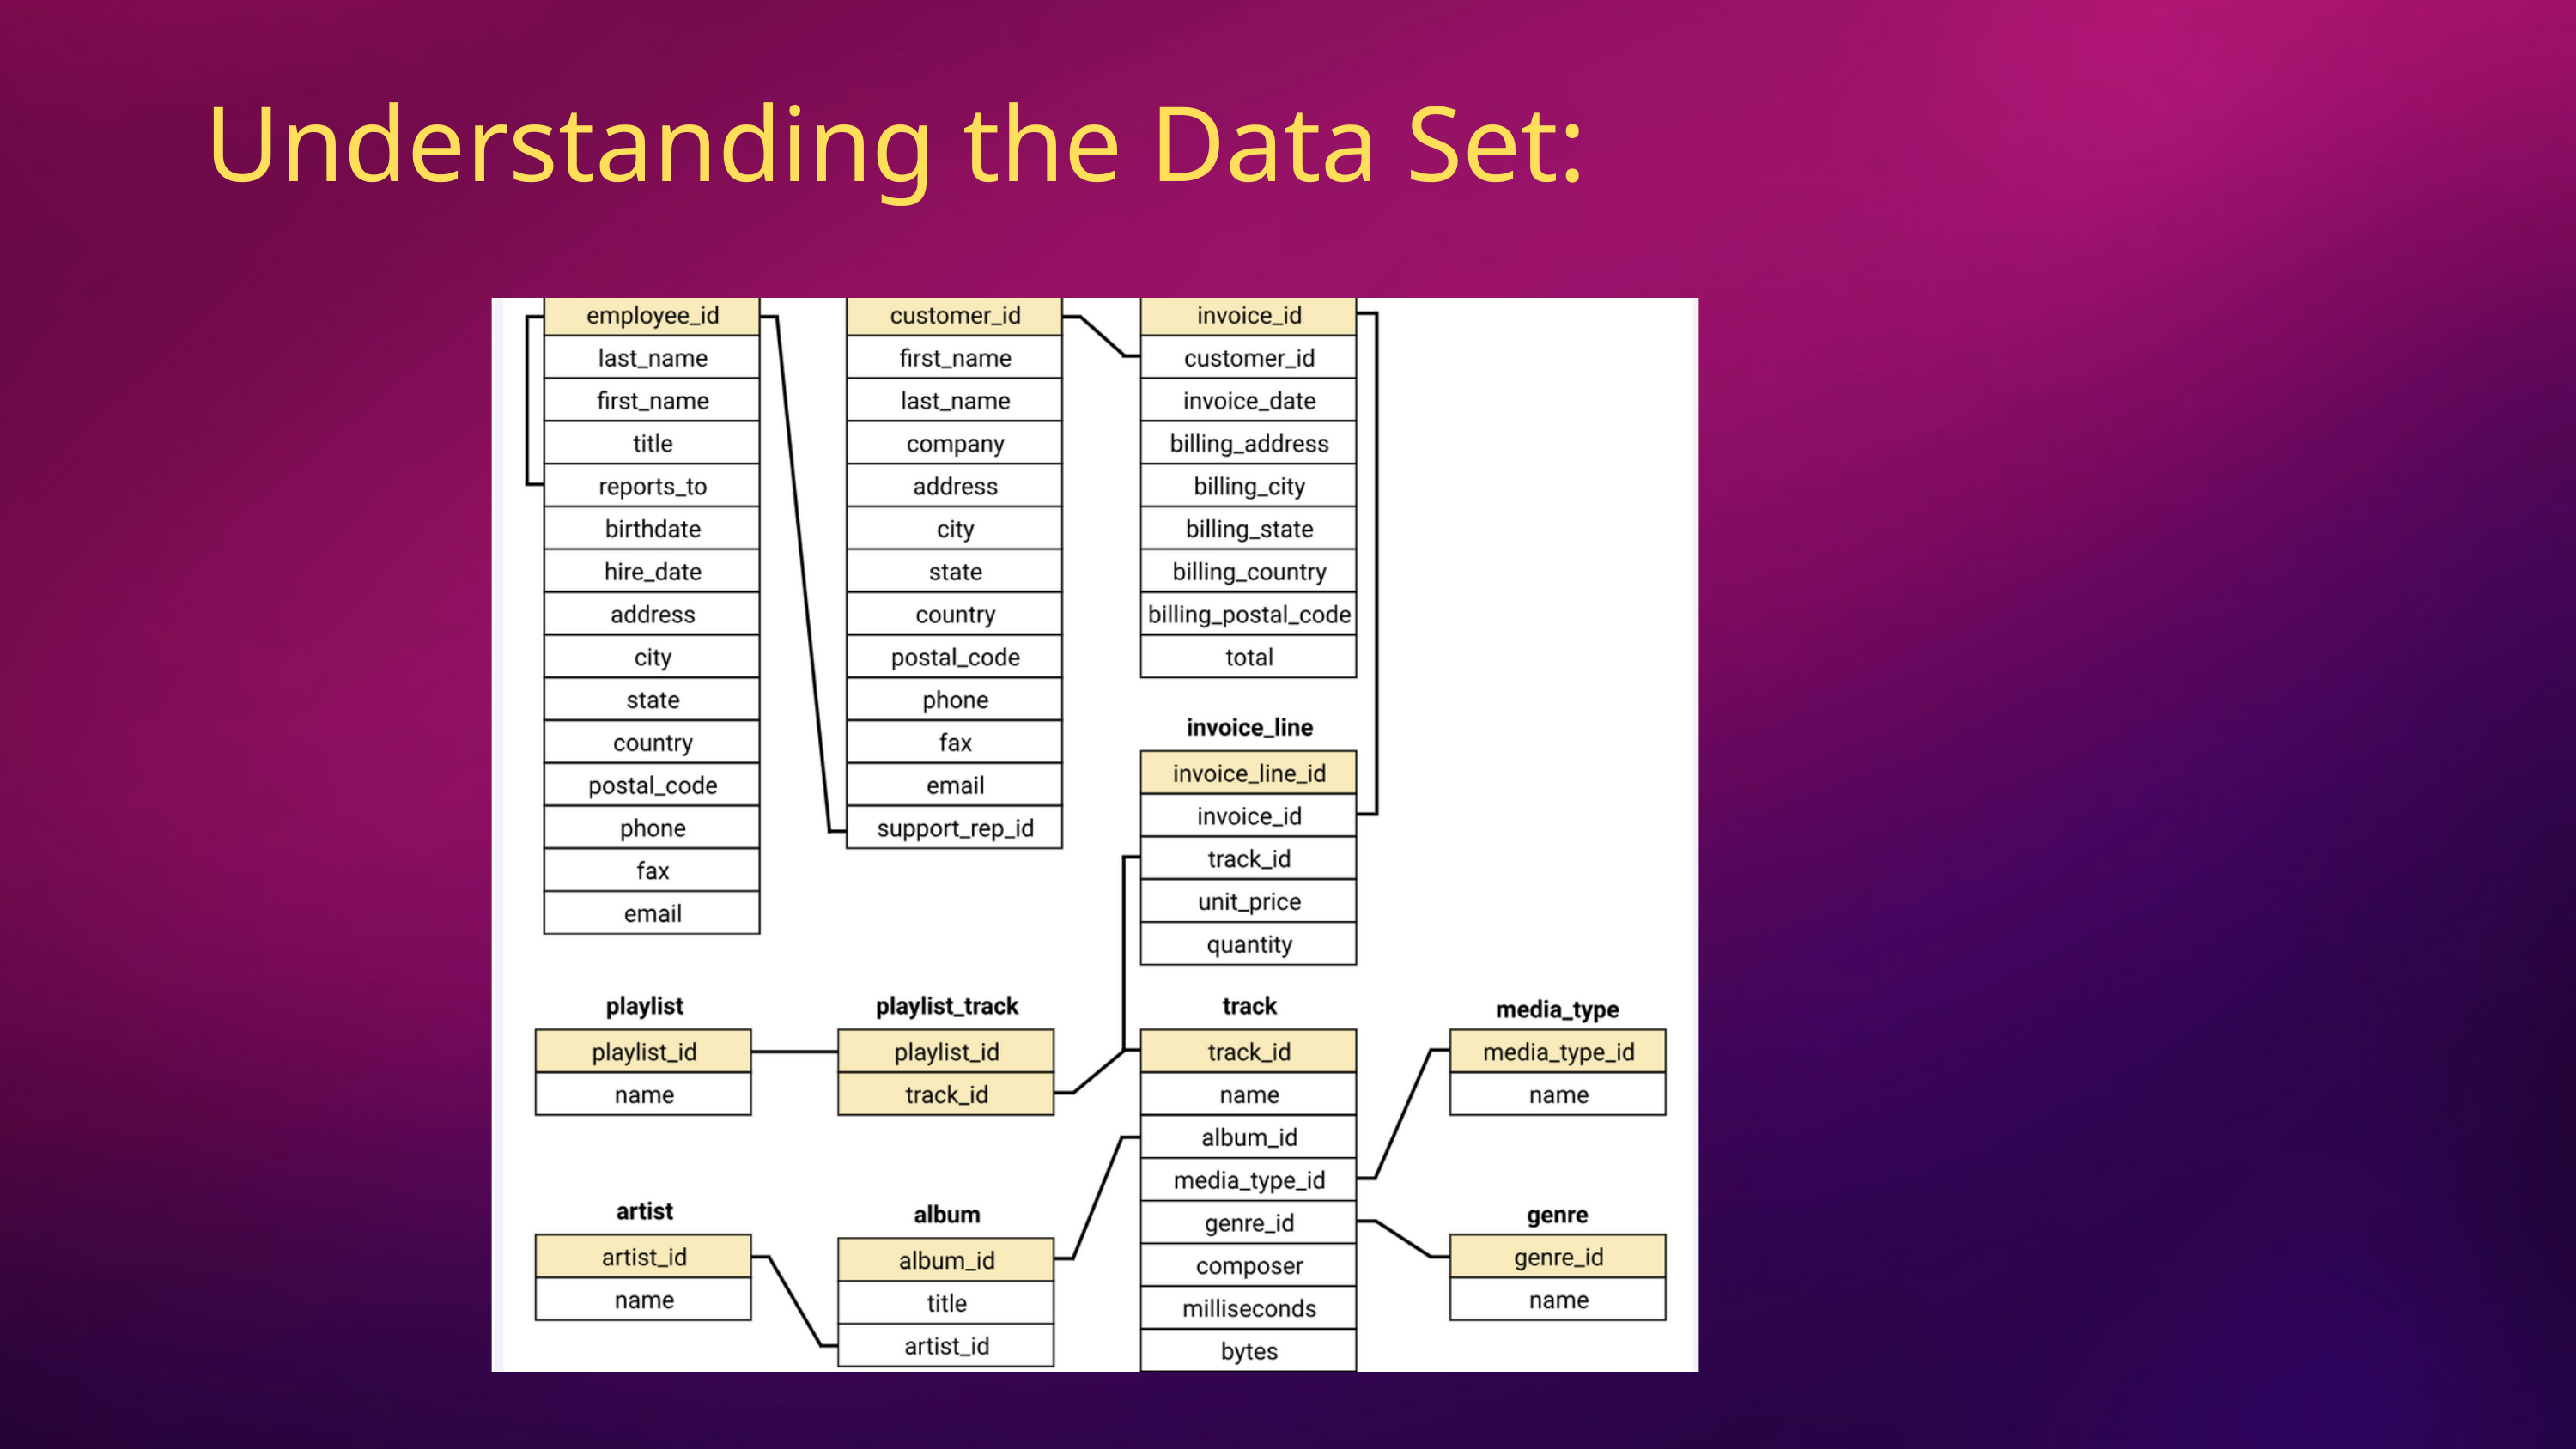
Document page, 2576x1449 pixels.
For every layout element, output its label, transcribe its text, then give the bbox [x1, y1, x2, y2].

text_box [491, 298, 1699, 1372]
text_box [0, 0, 2576, 1449]
text_box Understanding the Data Set: [174, 57, 1618, 203]
